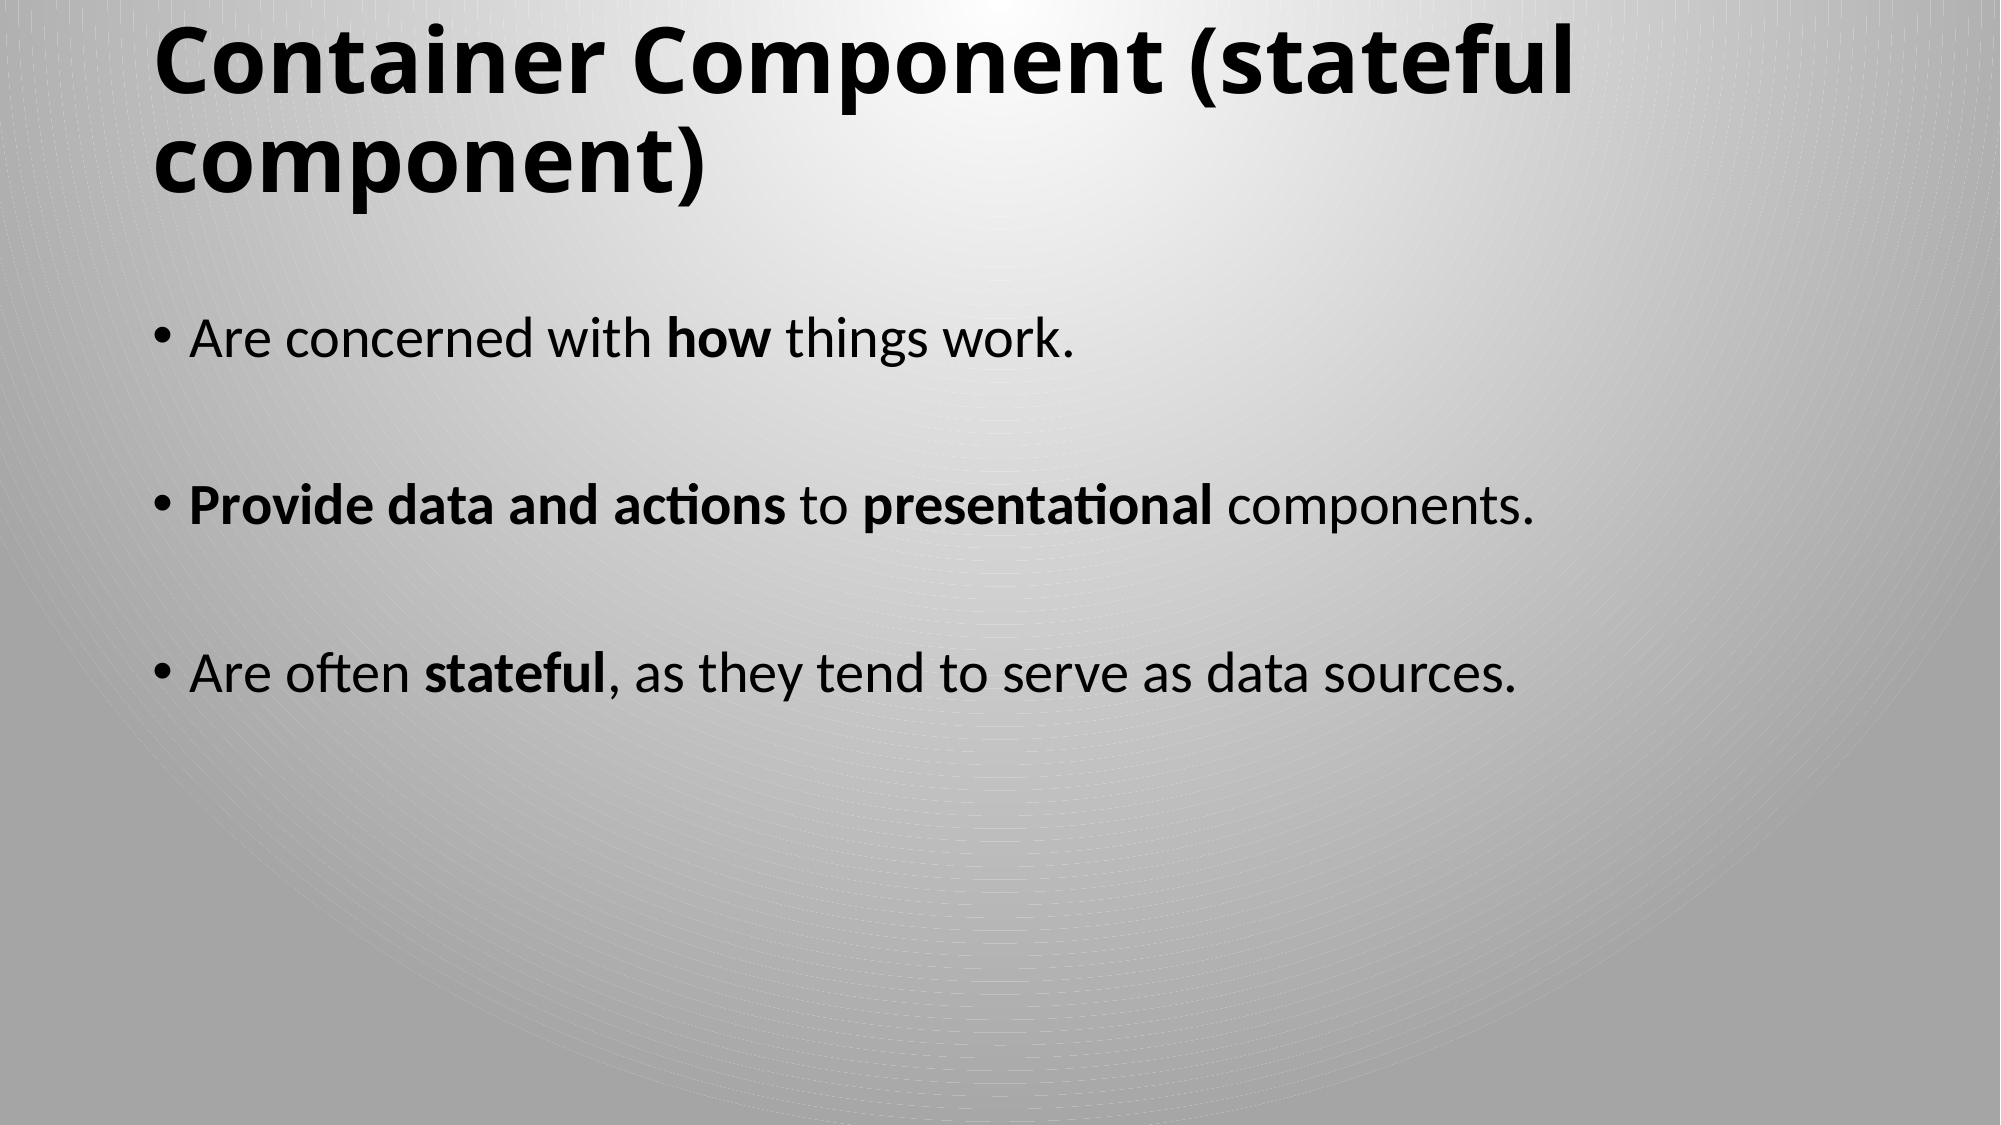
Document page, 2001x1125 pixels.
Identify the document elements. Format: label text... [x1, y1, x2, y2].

title Container Component (stateful component) [137, 59, 1863, 278]
list Are concerned with how things work. Provide data and actions to presentational components. Are often stateful, as they tend to serve as data sources. [137, 299, 1863, 1014]
